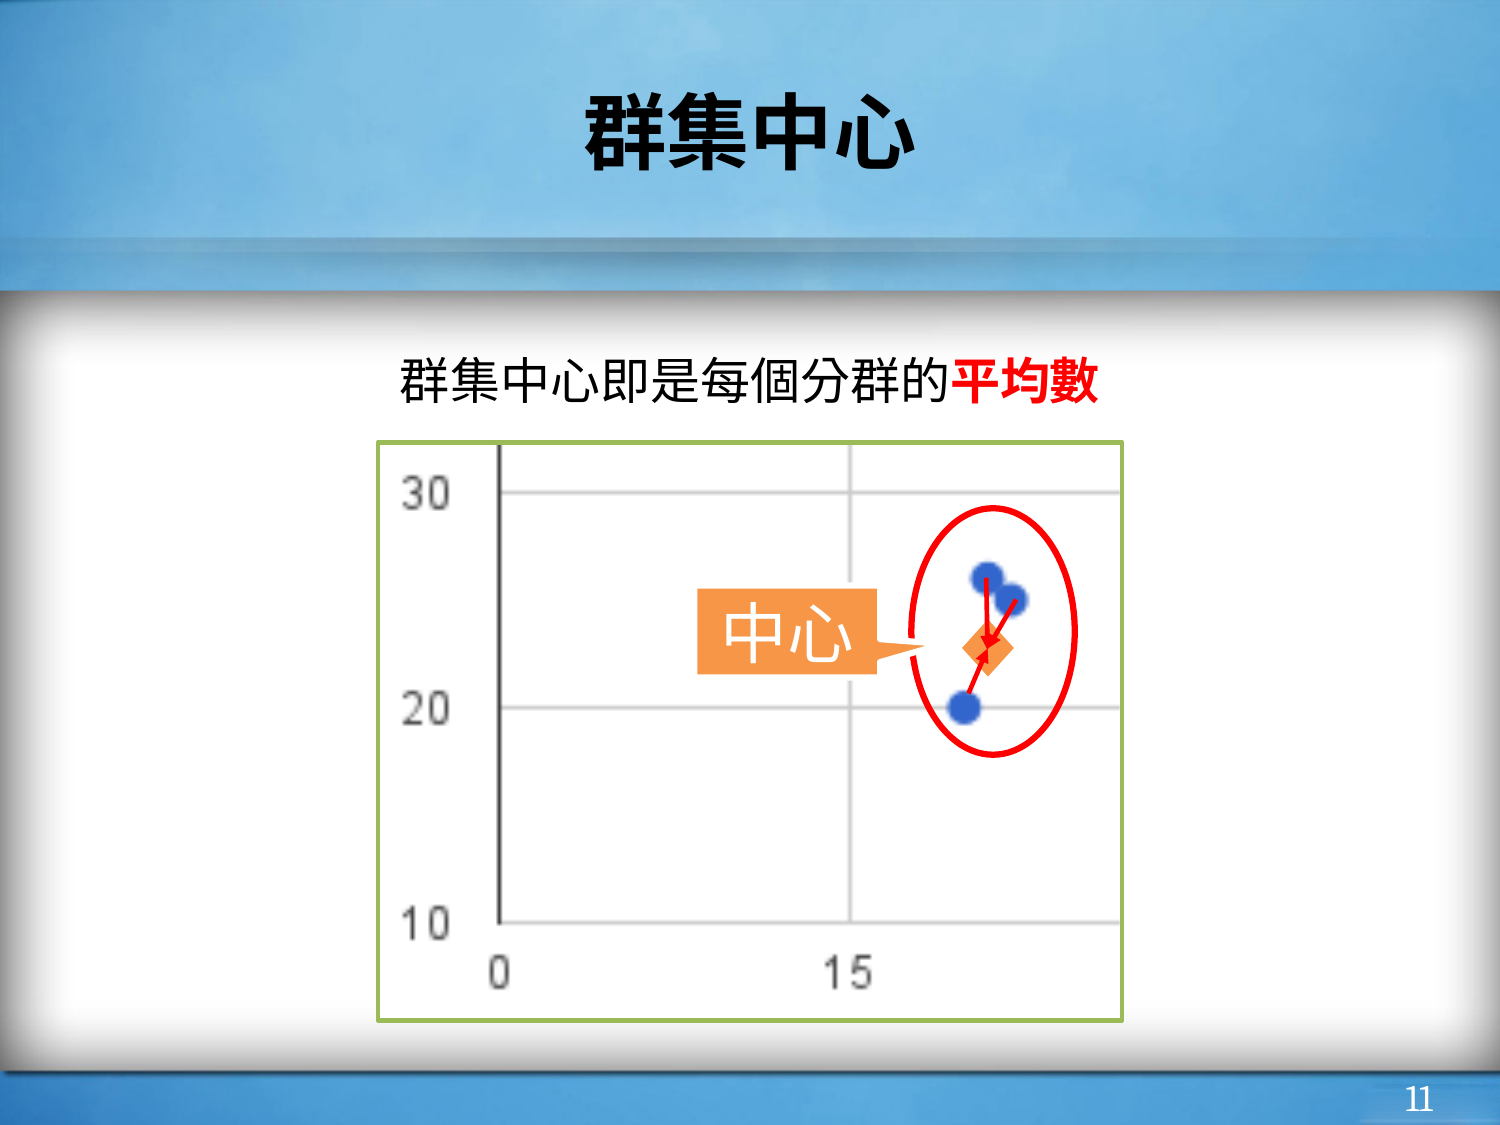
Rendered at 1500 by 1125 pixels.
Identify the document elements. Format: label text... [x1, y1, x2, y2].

slide_number ‹#› [1350, 1074, 1488, 1118]
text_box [379, 444, 1120, 1019]
title 群集中心 [78, 27, 1422, 232]
picture [0, 0, 1500, 1125]
list 群集中心即是每個分群的平均數 [78, 325, 1422, 1066]
